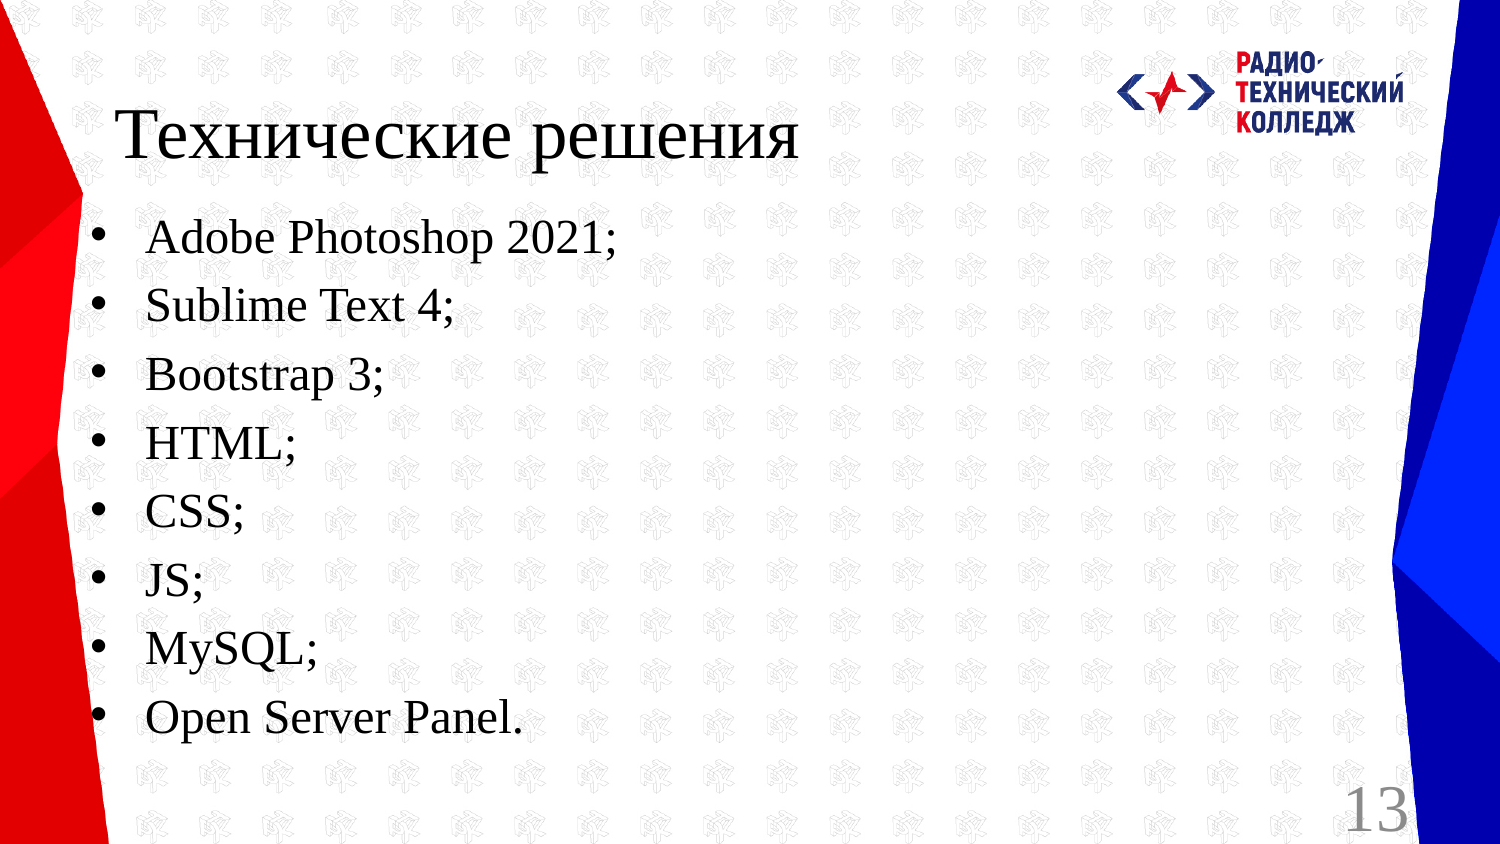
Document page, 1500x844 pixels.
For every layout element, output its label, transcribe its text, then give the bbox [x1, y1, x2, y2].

text_box Технические решения [99, 58, 1450, 200]
slide_number 13 [1074, 782, 1425, 827]
list Adobe Photoshop 2021; Sublime Text 4; Bootstrap 3; HTML; CSS; JS; MySQL; Open Server Panel. [75, 196, 1425, 754]
picture [0, 0, 1500, 844]
